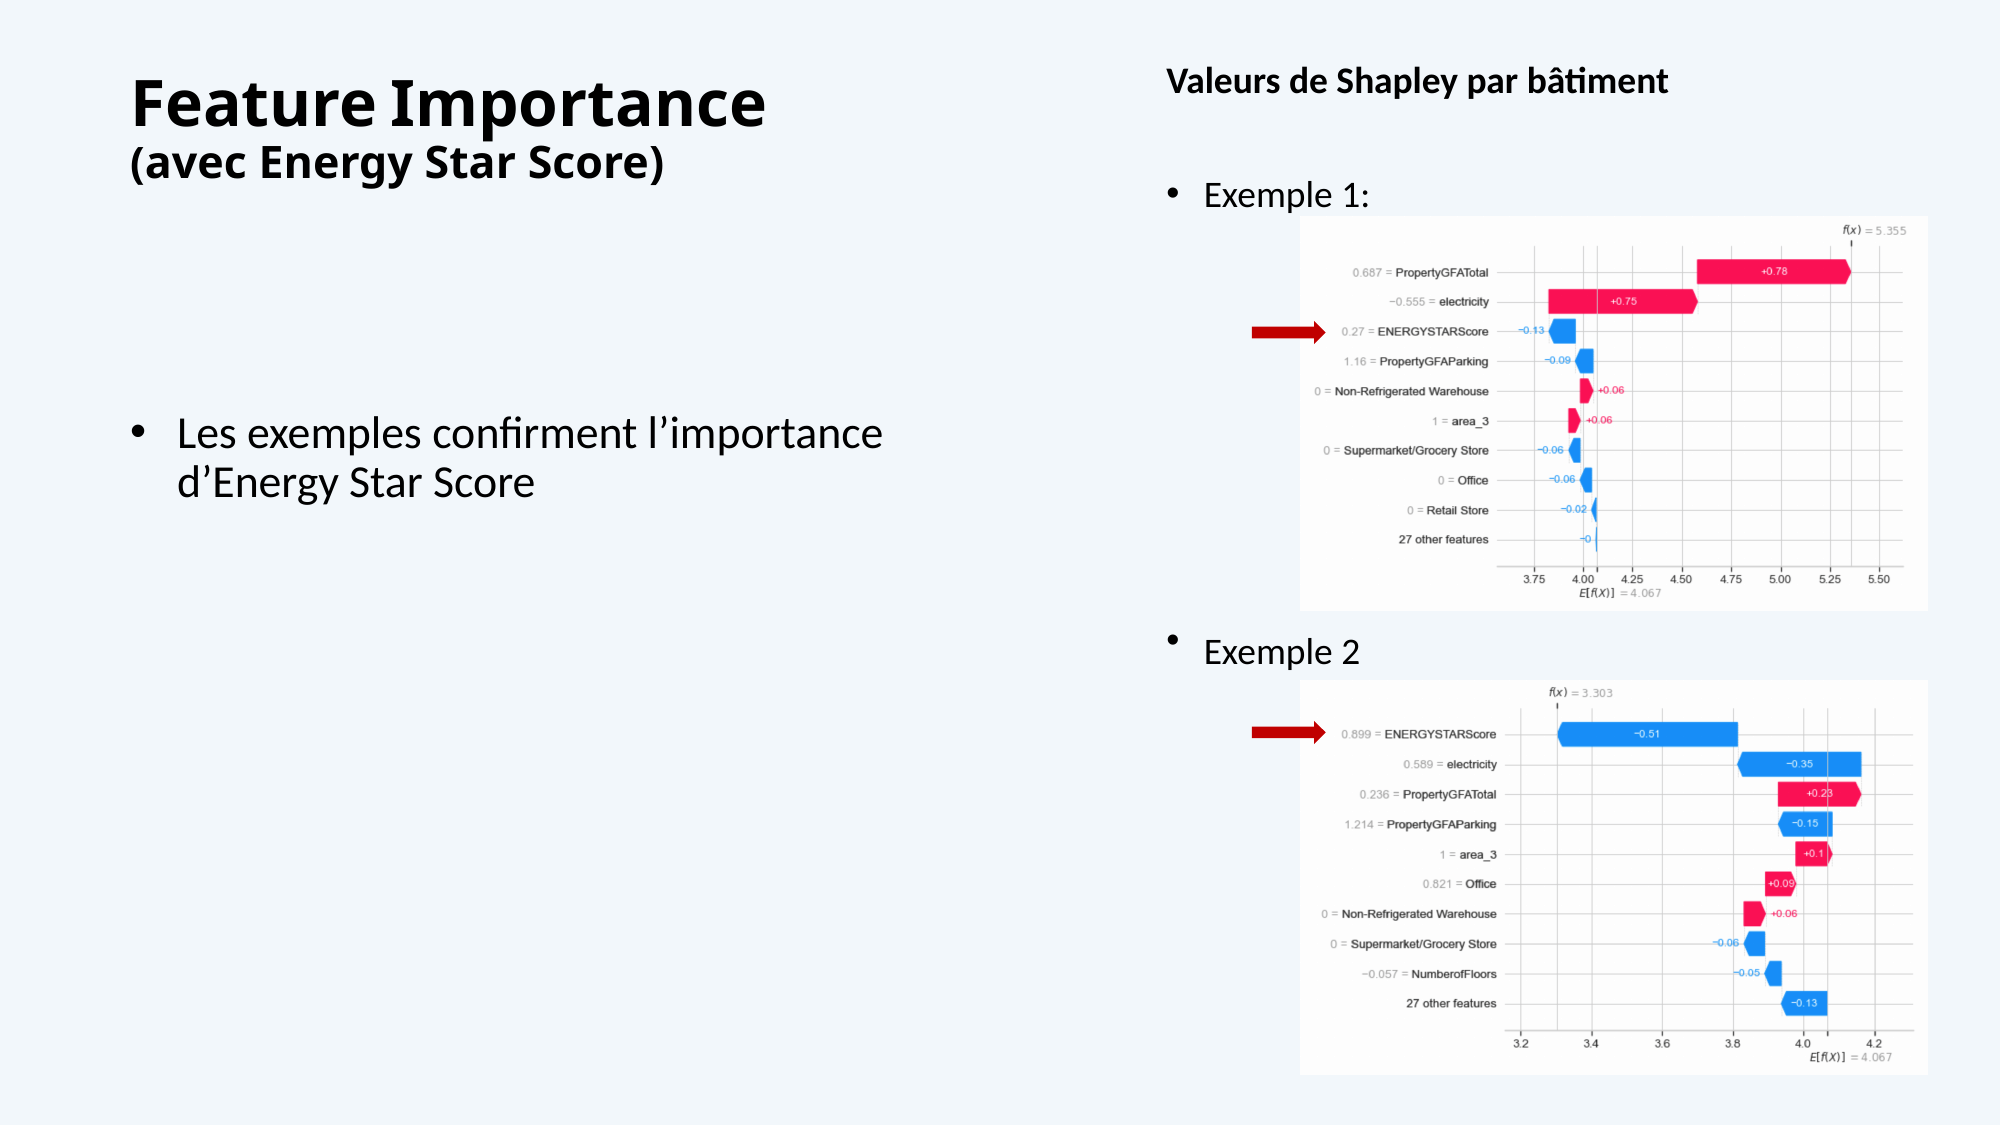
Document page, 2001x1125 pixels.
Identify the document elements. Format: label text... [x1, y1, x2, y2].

list Les exemples confirment l’importance d’Energy Star Score [115, 212, 980, 1063]
text_box [1250, 325, 1300, 340]
picture [1300, 216, 1928, 611]
text_box [1250, 725, 1300, 740]
list Valeurs de Shapley par bâtiment Exemple 1: Exemple 2 [1151, 53, 1863, 1100]
title Feature Importance (avec Energy Star Score) [115, 53, 783, 196]
picture [1300, 680, 1928, 1076]
